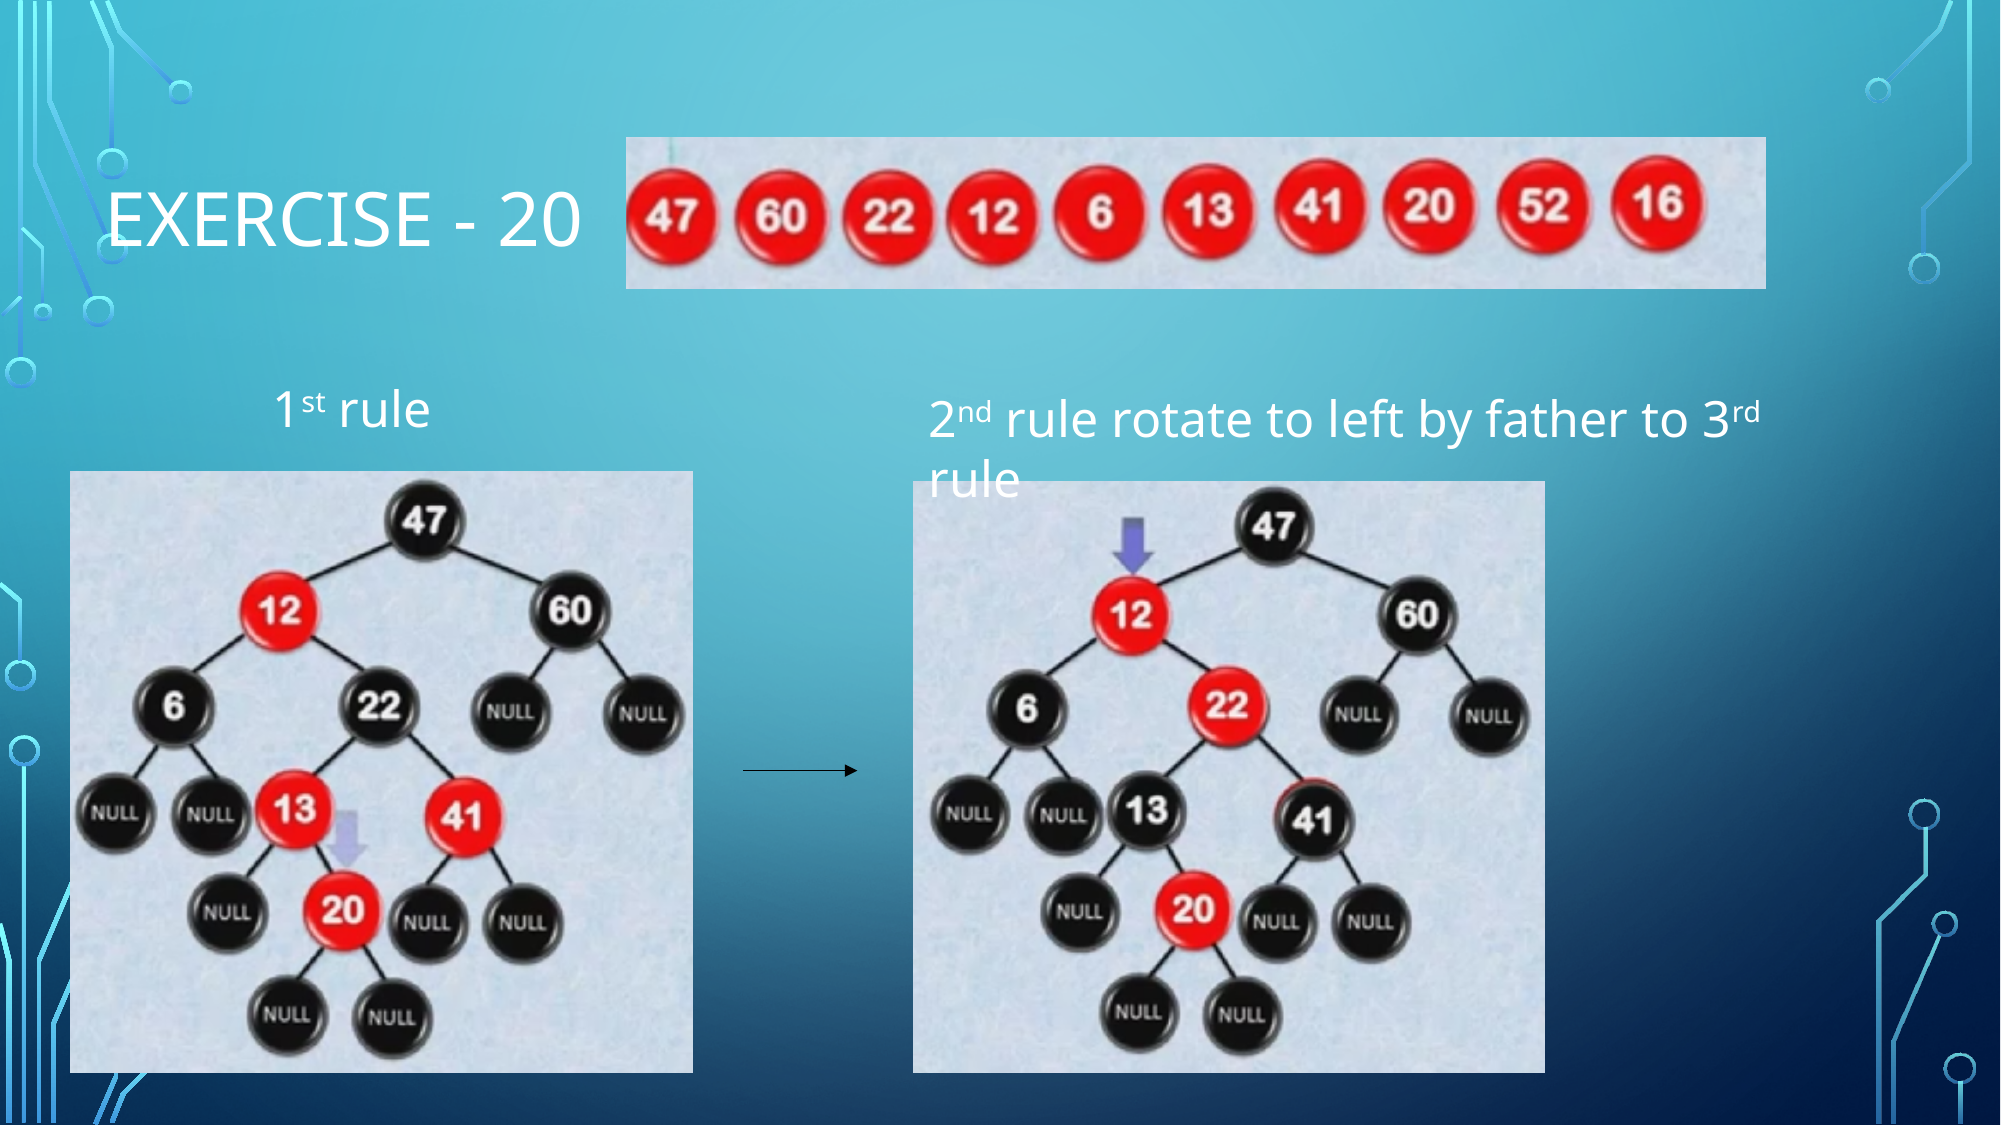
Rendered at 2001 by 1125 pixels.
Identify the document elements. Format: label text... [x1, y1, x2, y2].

text_box 2nd rule rotate to left by father to 3rd rule [913, 379, 1822, 515]
picture [70, 471, 693, 1073]
picture [625, 137, 1766, 289]
picture [913, 481, 1545, 1073]
title EXERCISE - 20 [89, 101, 1813, 344]
text_box 1st rule [258, 370, 464, 445]
